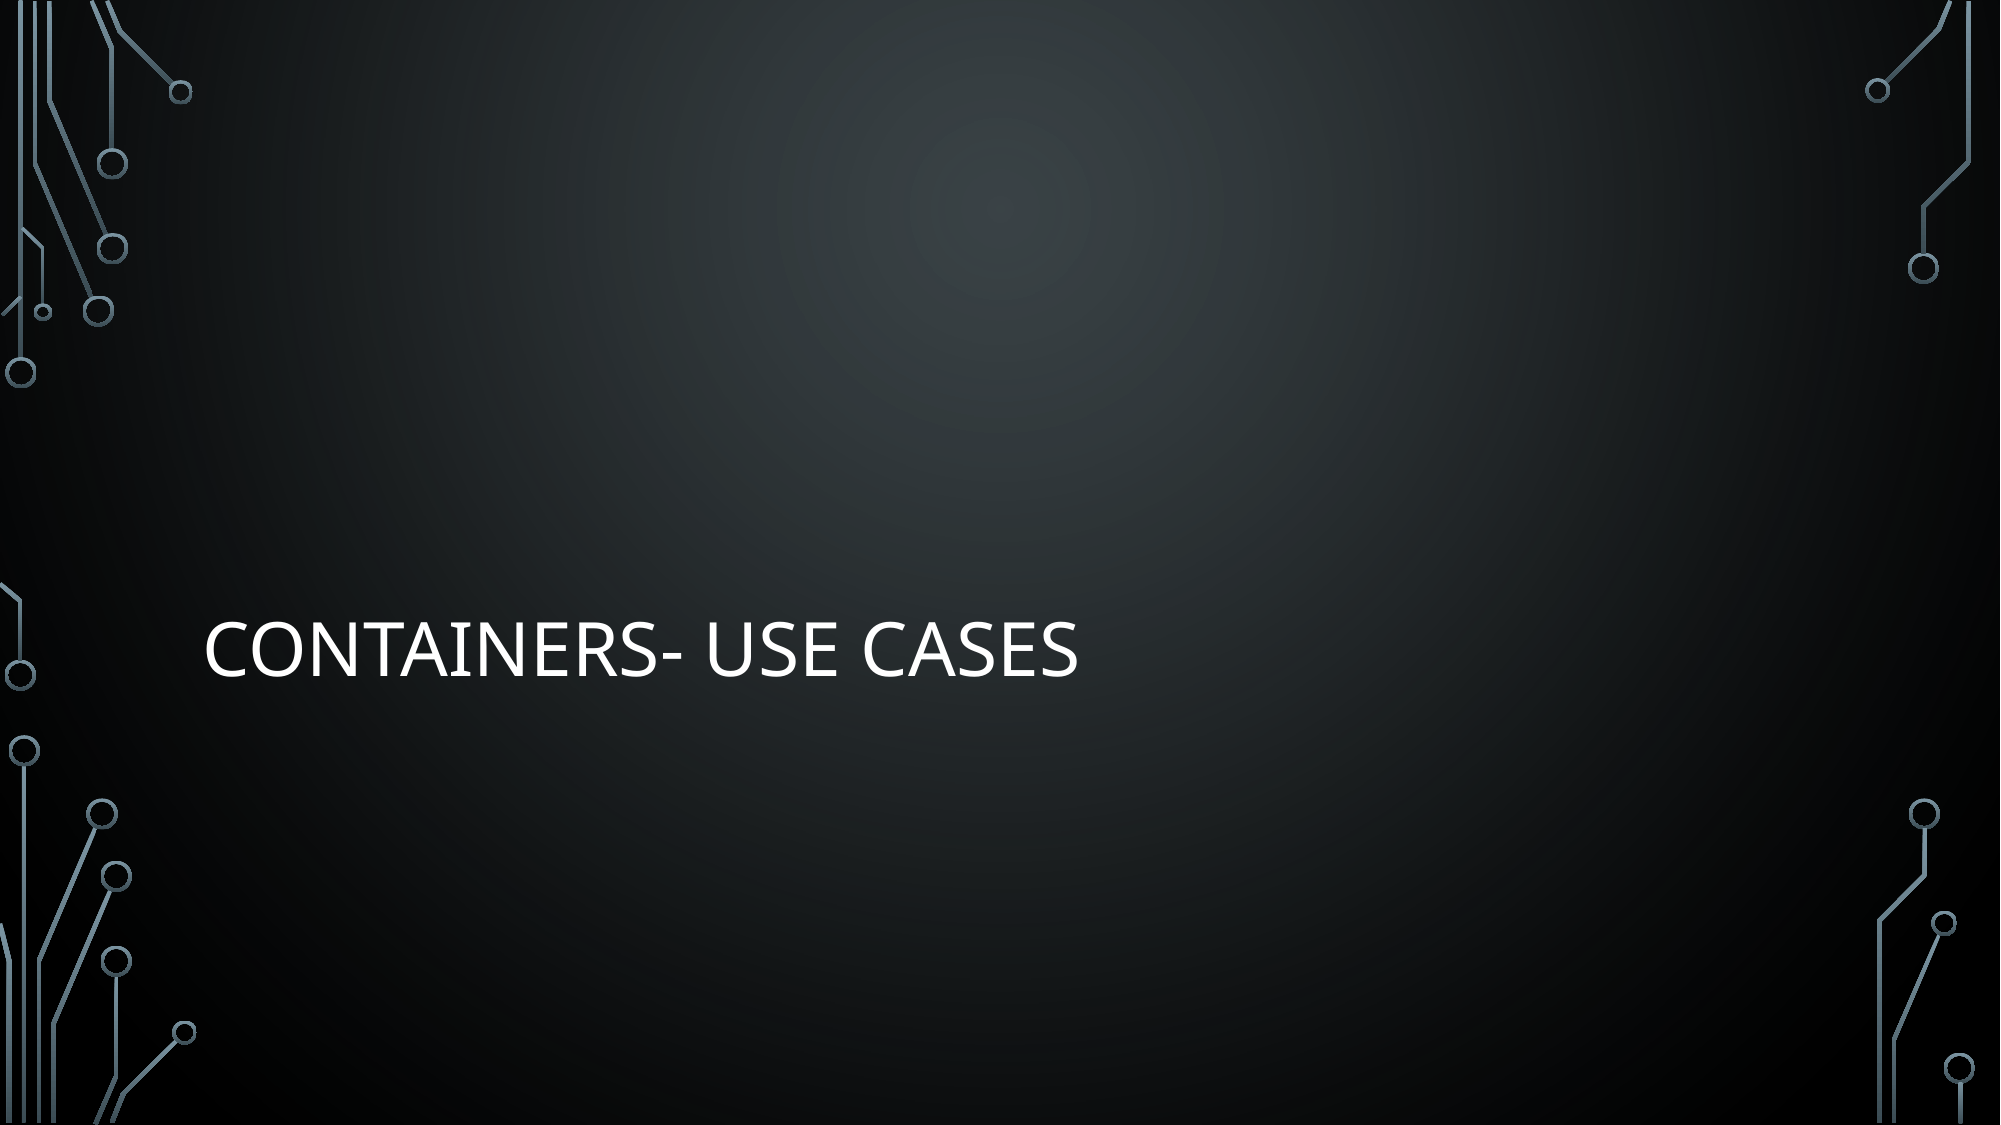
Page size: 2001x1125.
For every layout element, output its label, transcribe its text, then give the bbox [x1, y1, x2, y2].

title Containers- Use Cases [187, 232, 1813, 701]
